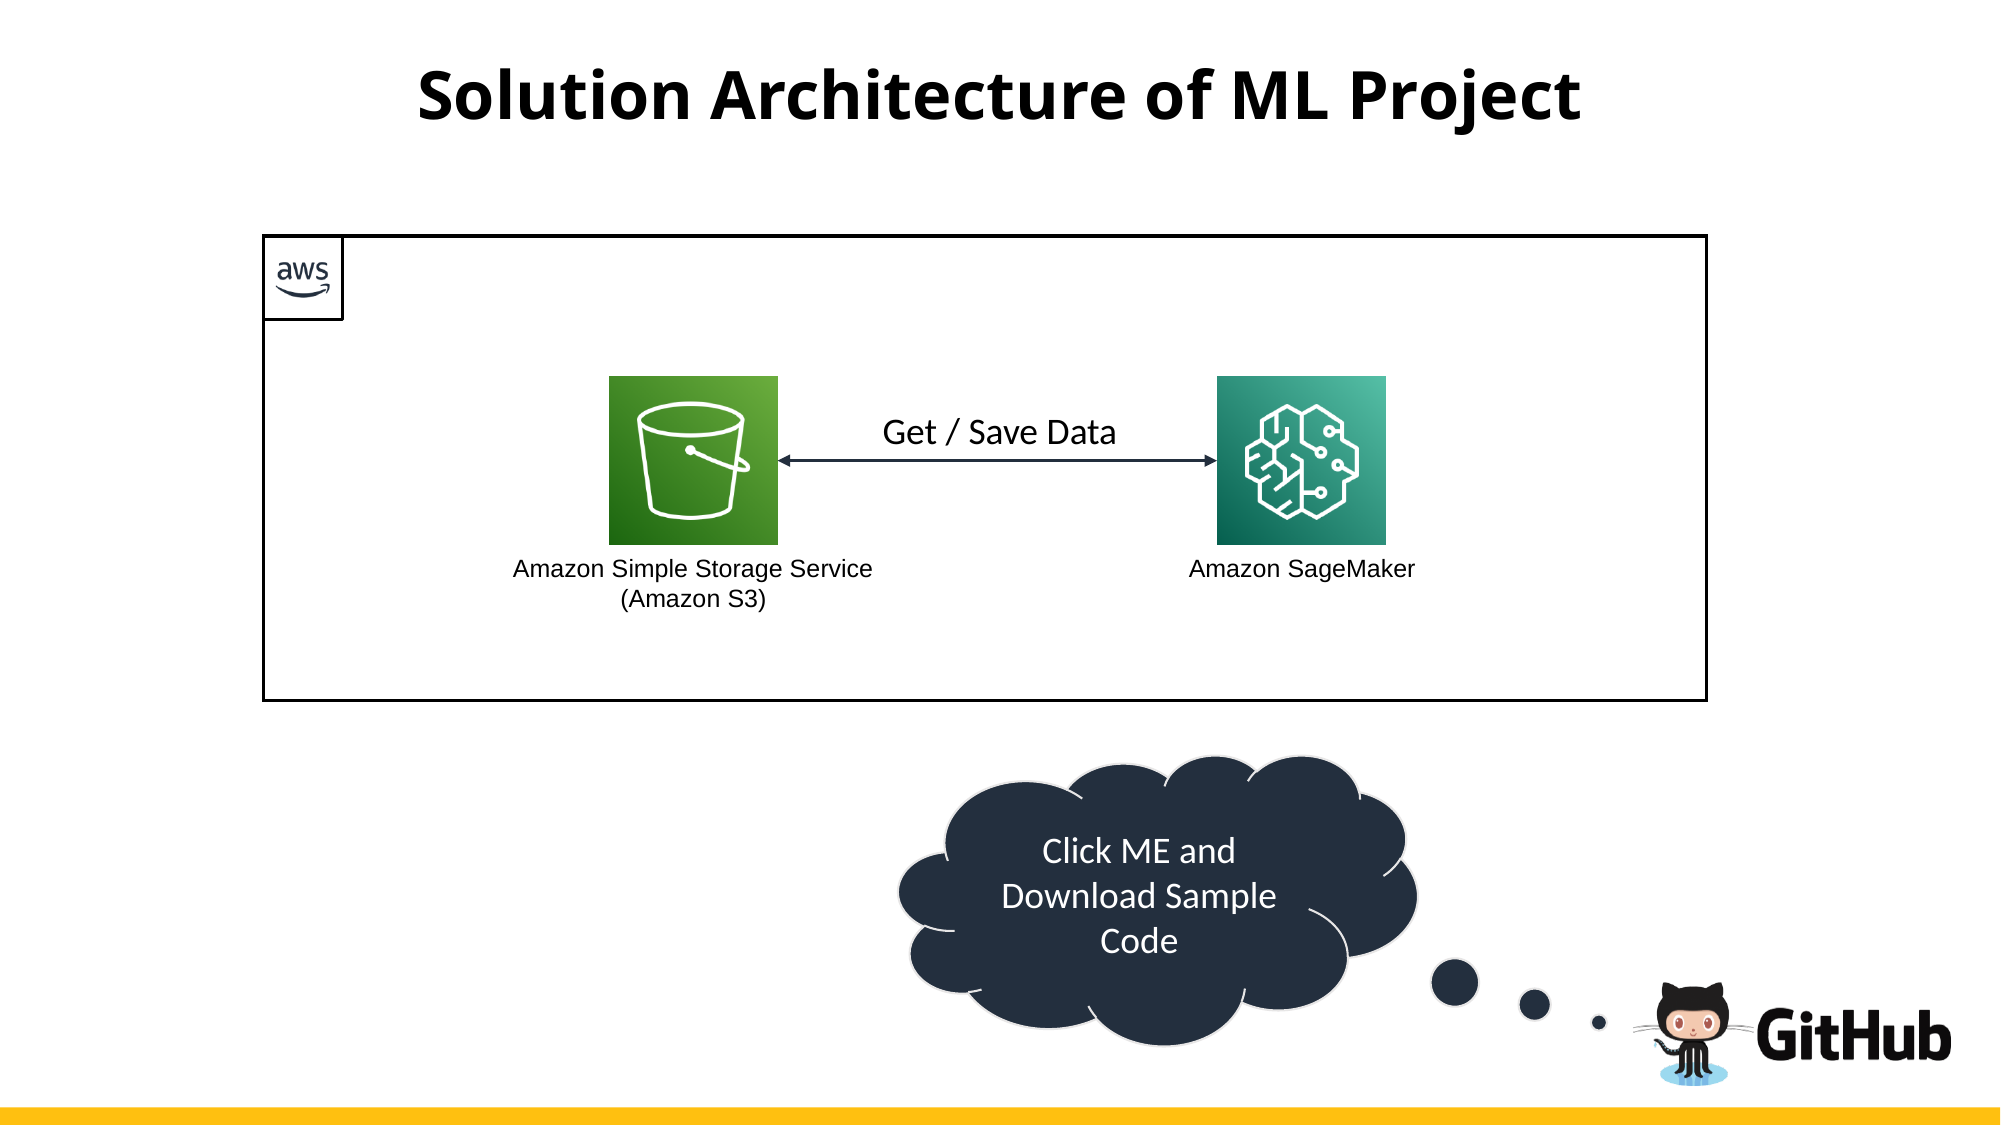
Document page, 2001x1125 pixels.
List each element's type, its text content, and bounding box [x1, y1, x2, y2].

text_box Click ME and Download Sample Code [1429, 957, 1481, 1008]
text_box Click ME and Download Sample Code [1517, 987, 1552, 1022]
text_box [446, 376, 941, 648]
text_box AWS Cloud [262, 235, 1708, 701]
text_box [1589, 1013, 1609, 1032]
text_box Get / Save Data [941, 399, 1059, 460]
text_box Click ME and Download Sample Code [896, 754, 1420, 1048]
picture [264, 237, 341, 319]
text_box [1059, 376, 1546, 606]
text_box Solution Architecture of ML Project [230, 54, 1770, 155]
picture [1630, 980, 1953, 1088]
